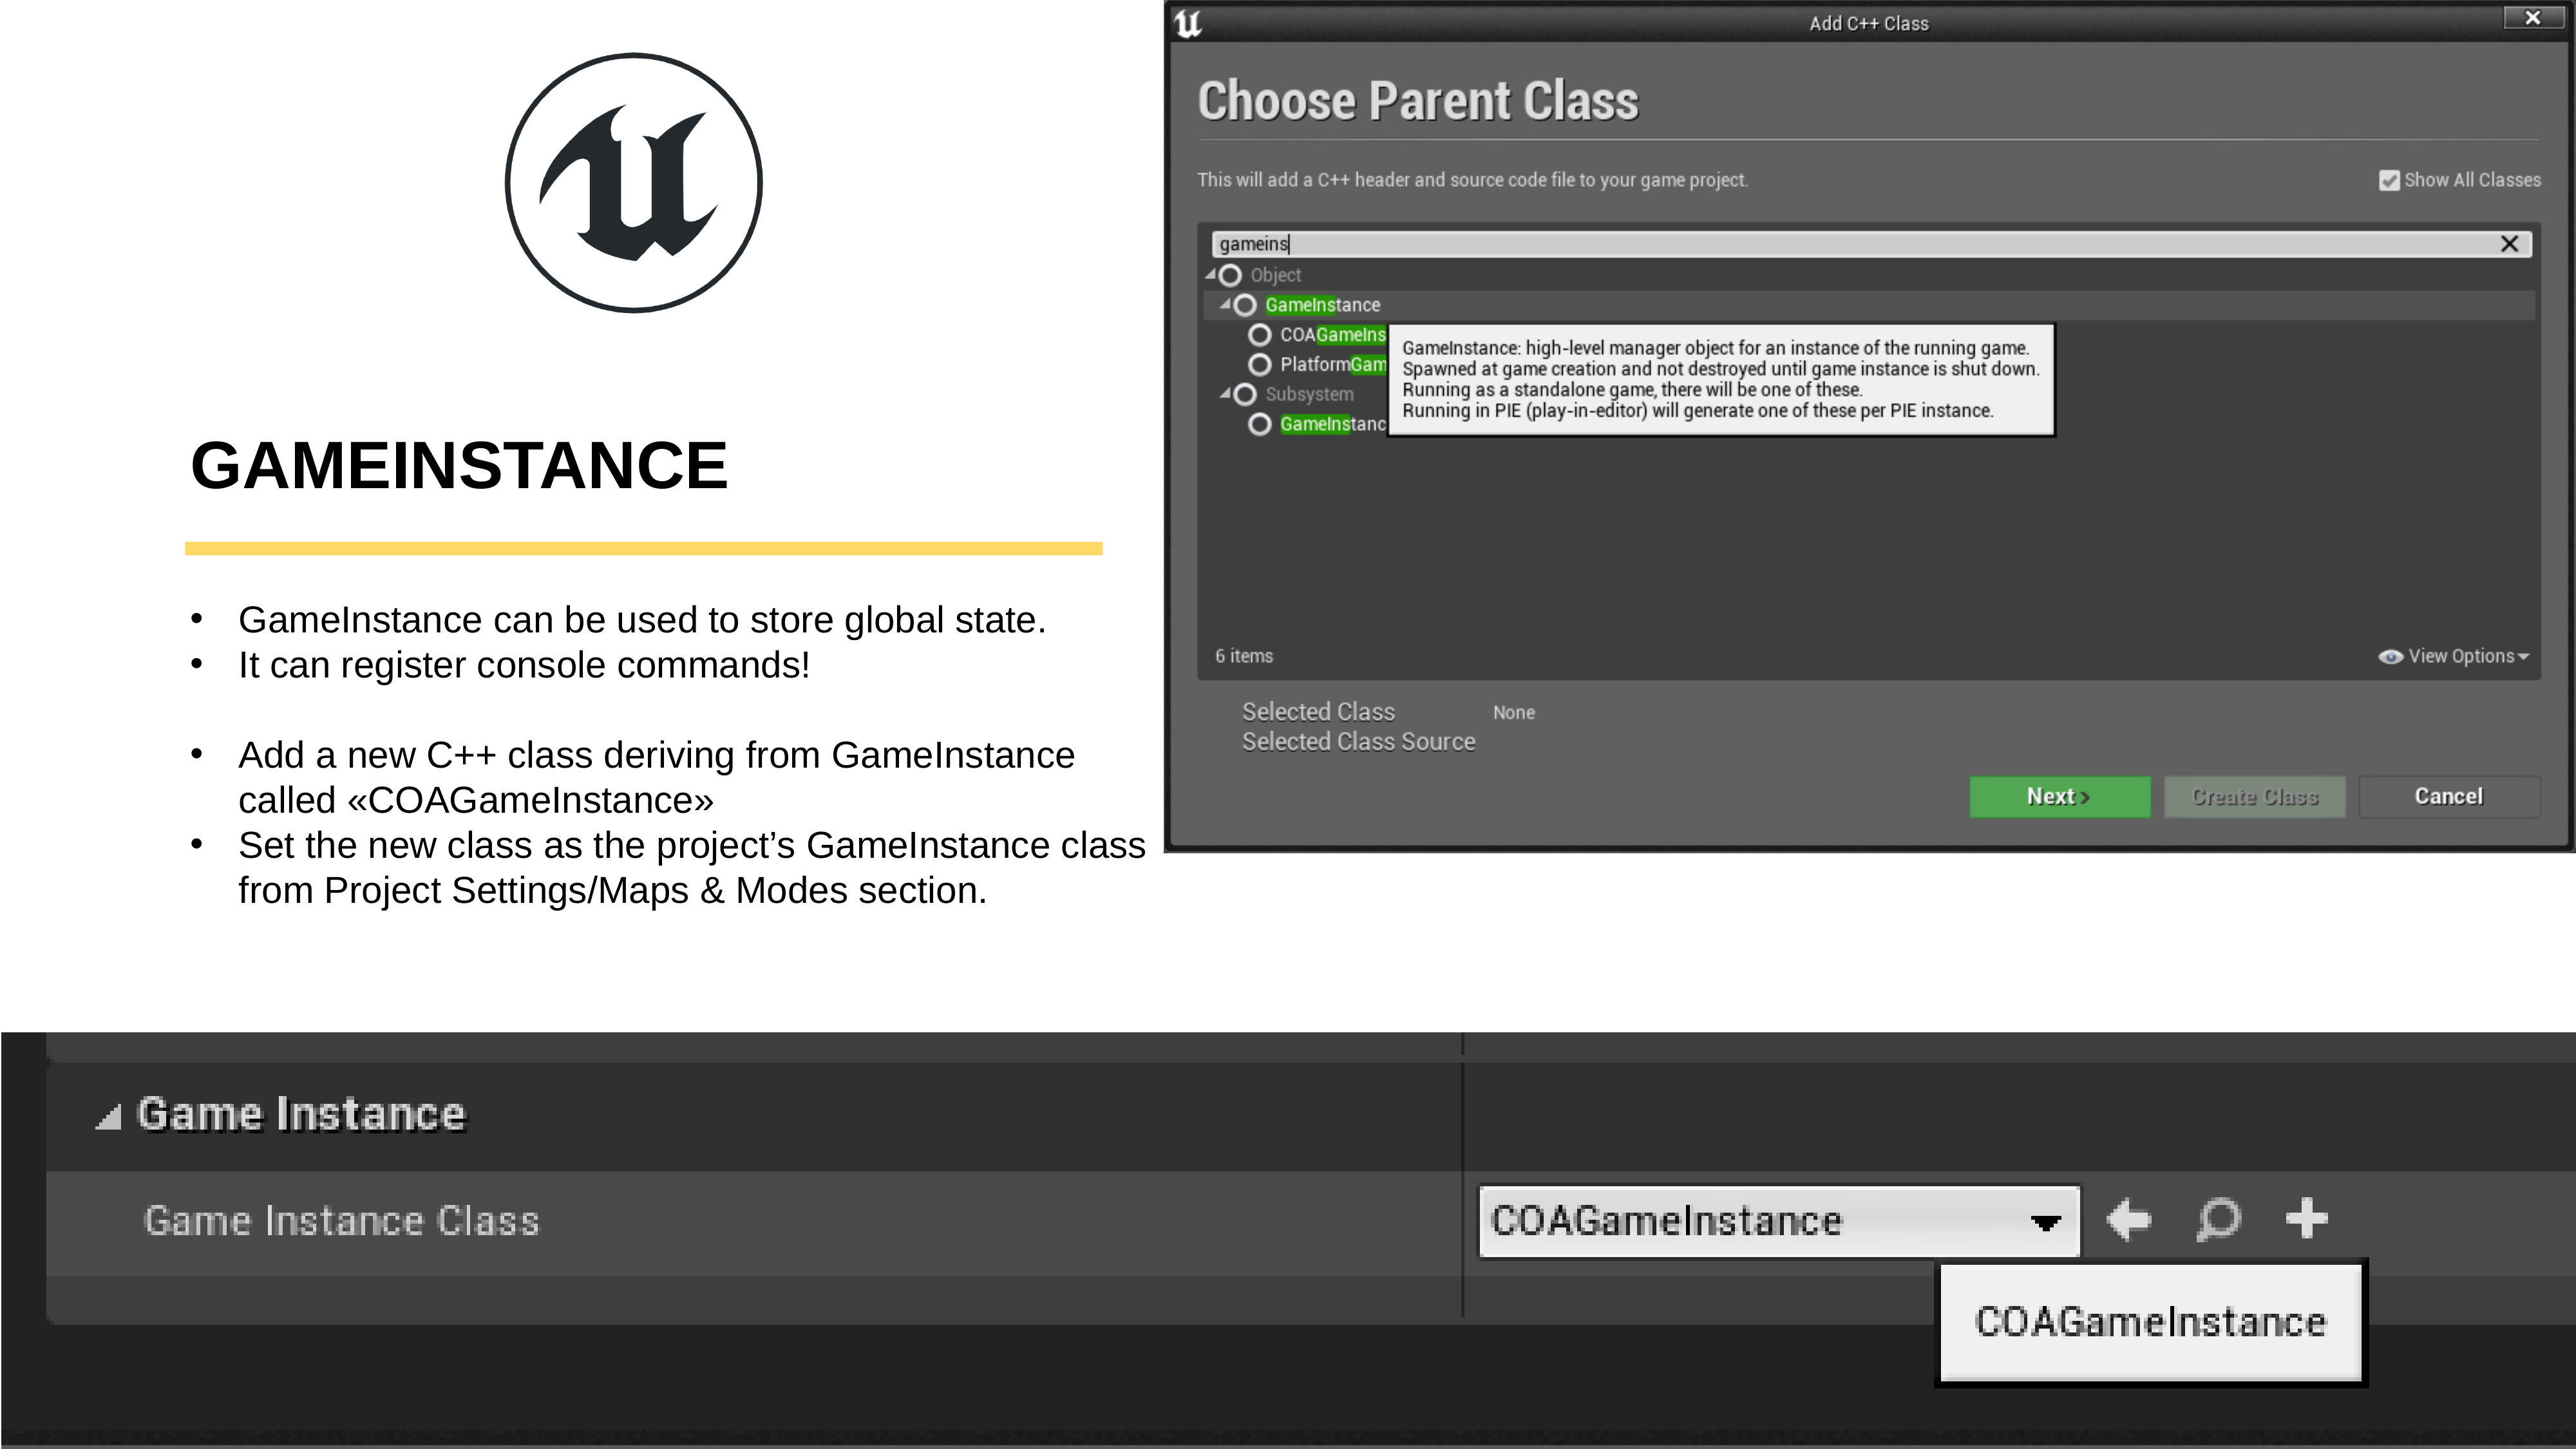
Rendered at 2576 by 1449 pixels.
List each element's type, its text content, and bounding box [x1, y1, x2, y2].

picture [1163, 0, 2576, 854]
text_box [185, 542, 1103, 556]
text_box GameInstance can be used to store global state. It can register console commands! Add a new C++ class deriving from GameInstance called «COAGameInstance» Set the new class as the project’s GameInstance class from Project Settings/Maps & Modes section. [185, 590, 1164, 961]
picture [1, 1032, 2576, 1449]
text_box GAMEINSTANCE [185, 416, 1133, 507]
picture [495, 42, 773, 327]
